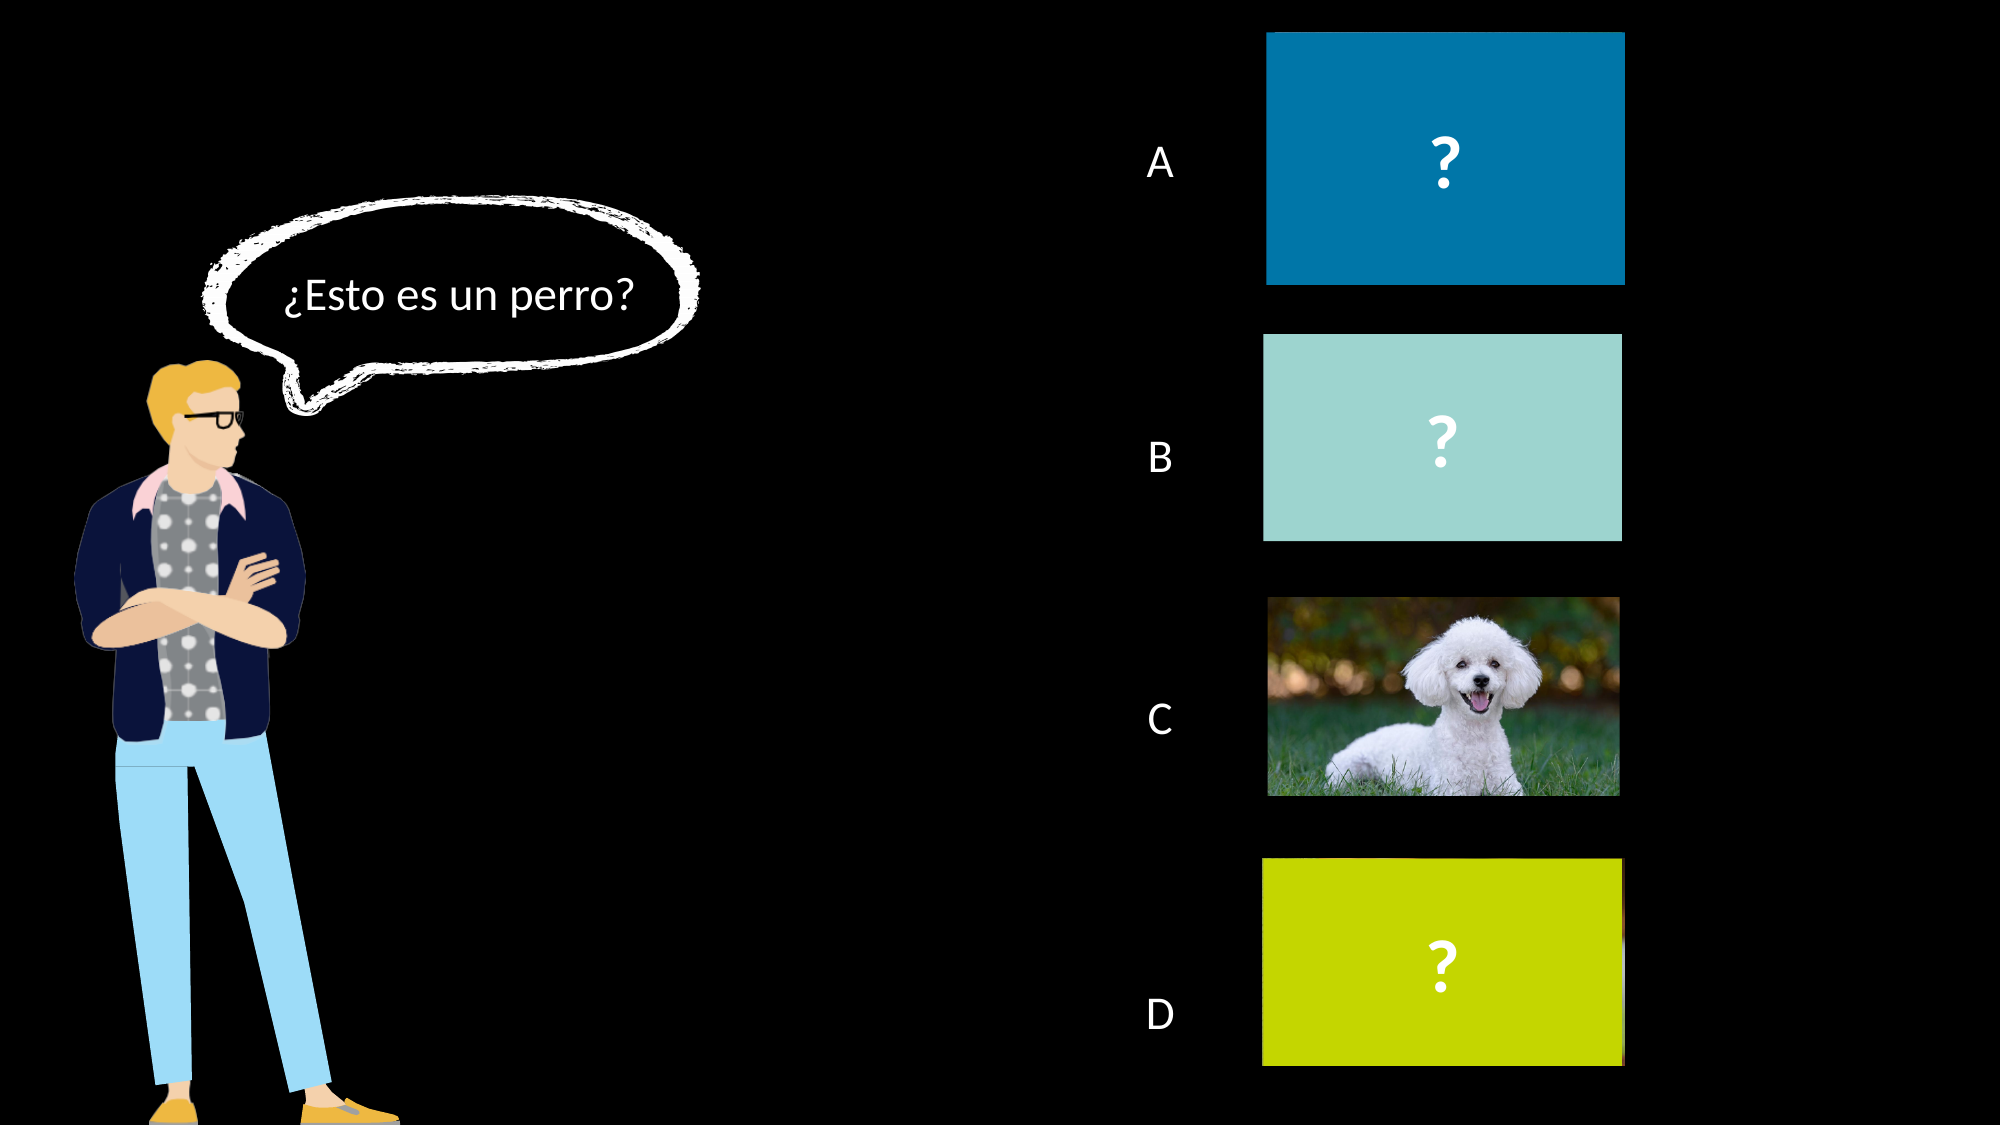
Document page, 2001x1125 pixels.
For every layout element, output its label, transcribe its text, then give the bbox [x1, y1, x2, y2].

text_box C [918, 677, 1403, 744]
picture [200, 194, 702, 416]
text_box ? [1261, 332, 1624, 543]
text_box [1267, 597, 1620, 796]
text_box D [918, 972, 1403, 1039]
text_box A [918, 120, 1403, 187]
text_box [74, 360, 401, 1125]
text_box ? [1261, 857, 1624, 1068]
text_box ? [1264, 30, 1627, 287]
text_box B [918, 415, 1403, 482]
